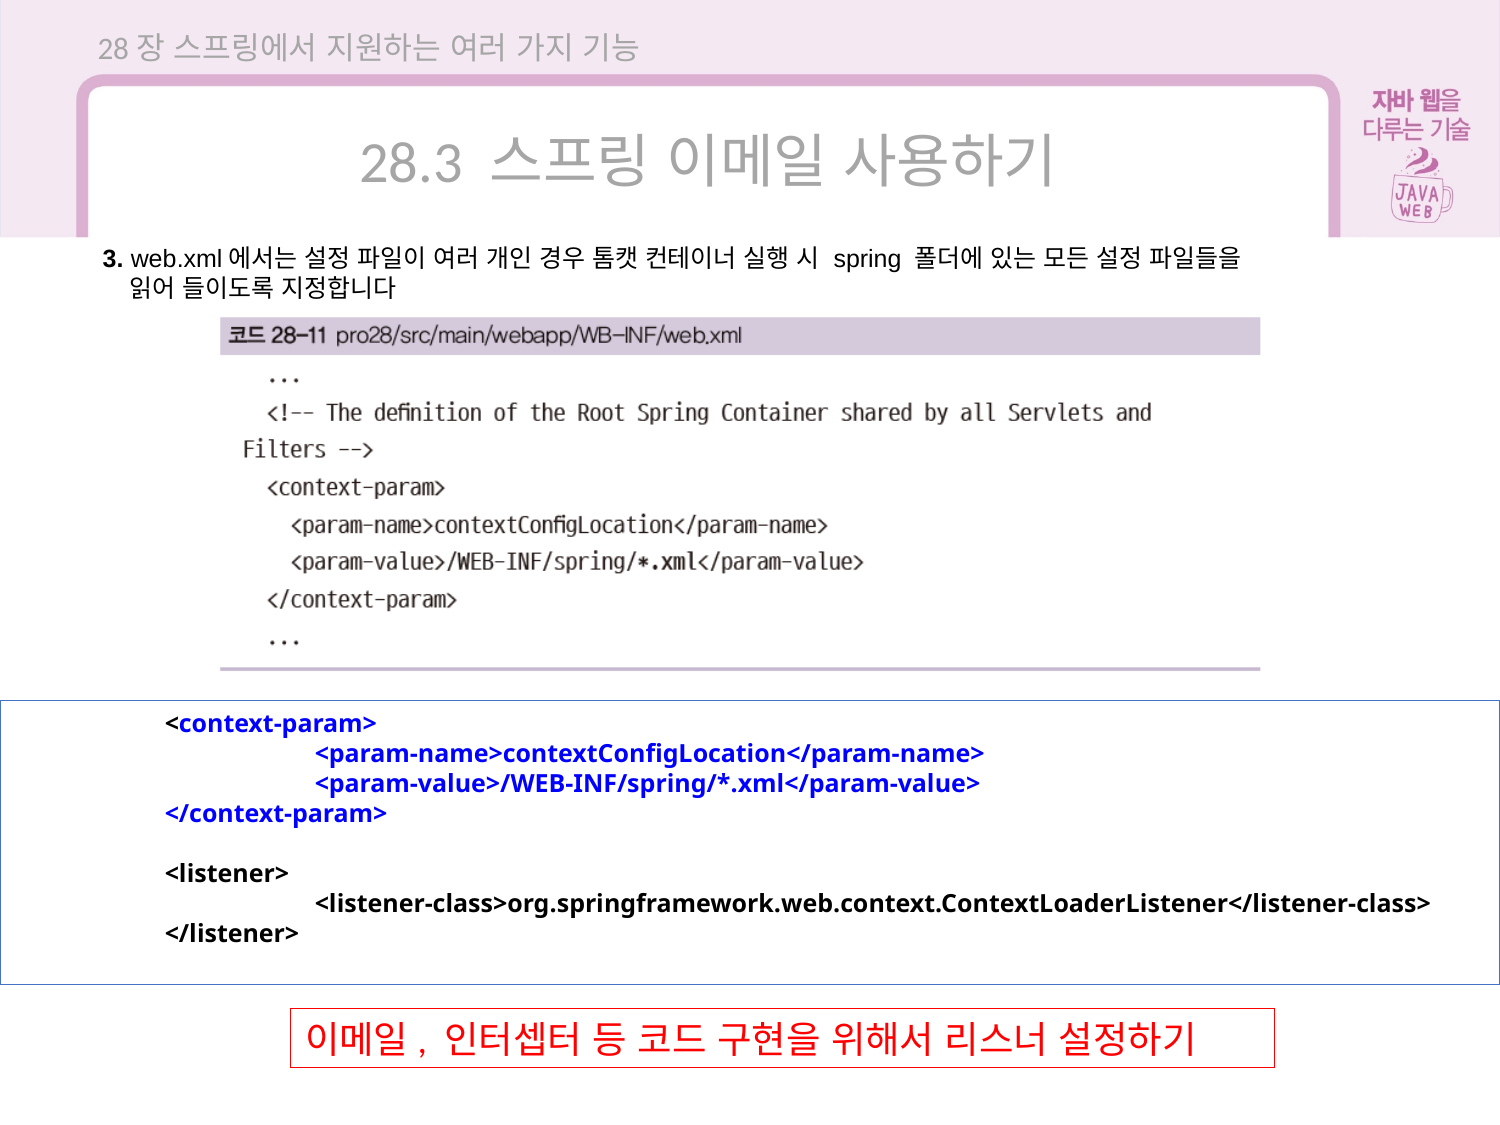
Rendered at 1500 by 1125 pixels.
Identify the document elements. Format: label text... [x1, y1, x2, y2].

text_box 28장 스프링에서 지원하는 여러 가지 기능 [82, 0, 1133, 74]
text_box 이메일, 인터셉터 등 코드 구현을 위해서 리스너 설정하기 [290, 1008, 1275, 1068]
text_box 28.3 스프링 이메일 사용하기 [96, 117, 1321, 202]
picture [0, 0, 1500, 700]
text_box 3. web.xml에서는 설정 파일이 여러 개인 경우 톰캣 컨테이너 실행 시 spring 폴더에 있는 모든 설정 파일들을 읽어 들이도록 지정합니다 [87, 234, 1345, 310]
text_box <context-param> <param-name>contextConfigLocation</param-name> <param-value>/WEB-INF/spring/*.xml</param-value> </context-param> <listener> <listener-class>org.springframework.web.context.ContextLoaderListener</listener-class> </listener> [0, 700, 1500, 985]
picture [0, 985, 1500, 1125]
